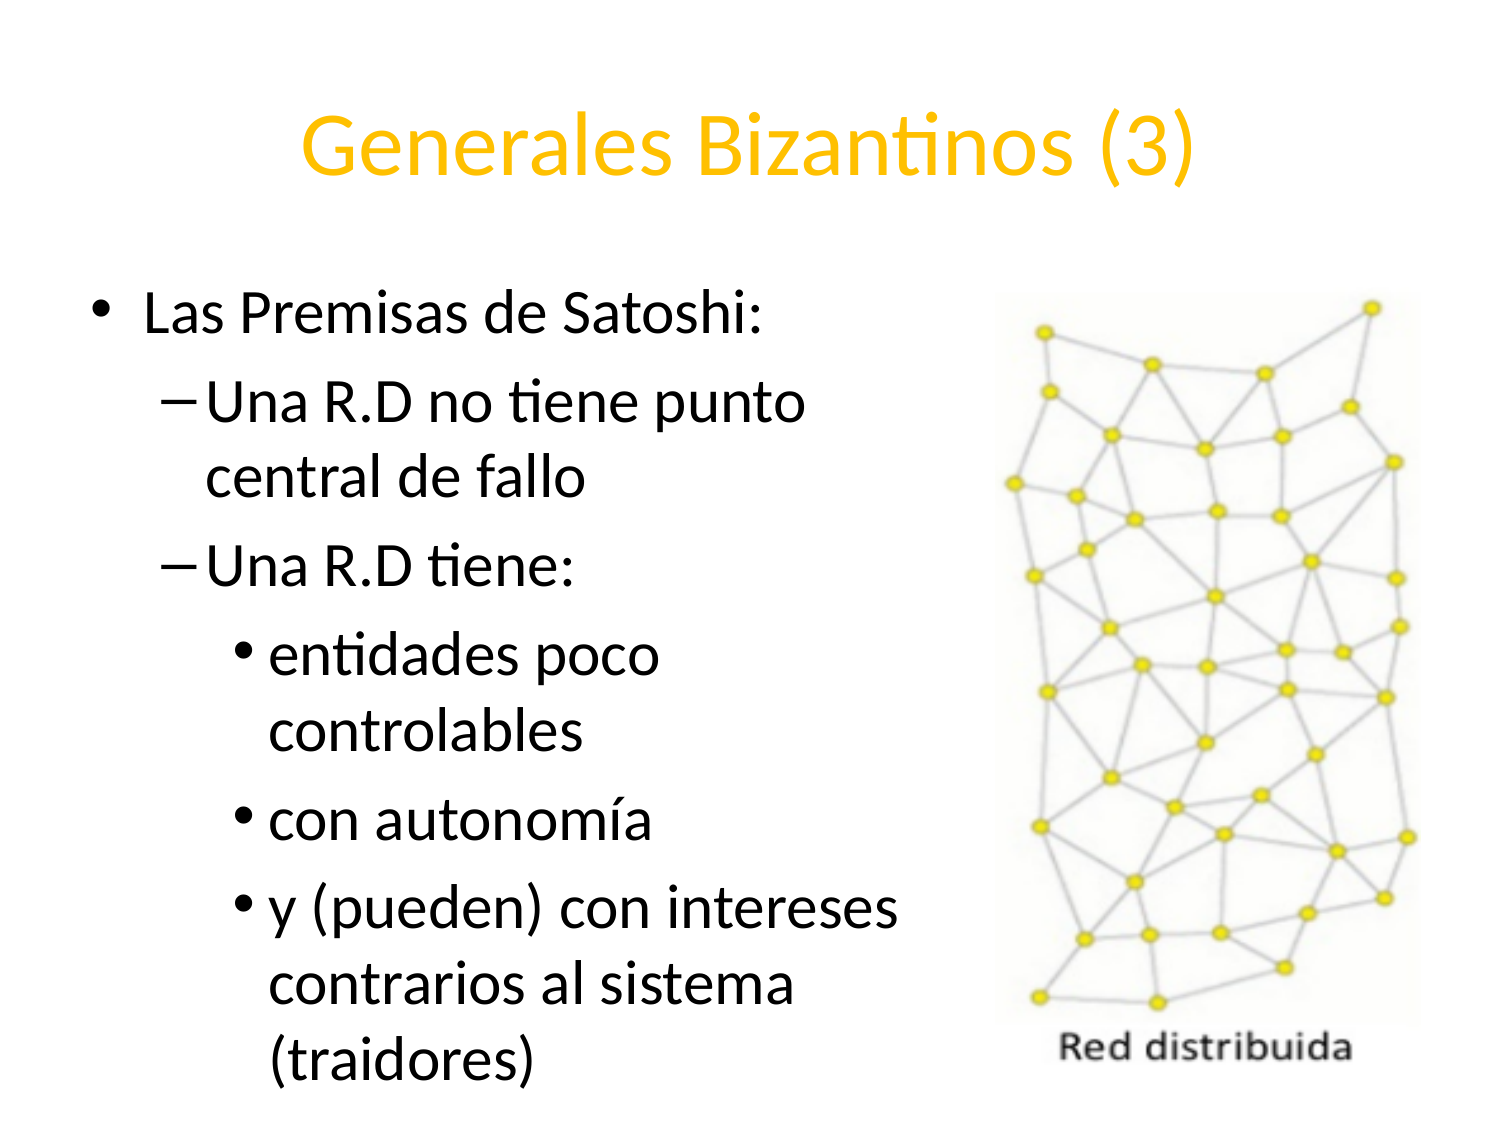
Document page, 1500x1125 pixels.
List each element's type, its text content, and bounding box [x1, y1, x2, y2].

picture [995, 287, 1422, 1079]
title Generales Bizantinos (3) [75, 45, 1425, 233]
list Las Premisas de Satoshi: Una R.D no tiene punto central de fallo Una R.D tiene: entidades poco controlables con autonomía y (pueden) con intereses contrarios al sistema (traidores) [75, 262, 998, 1103]
